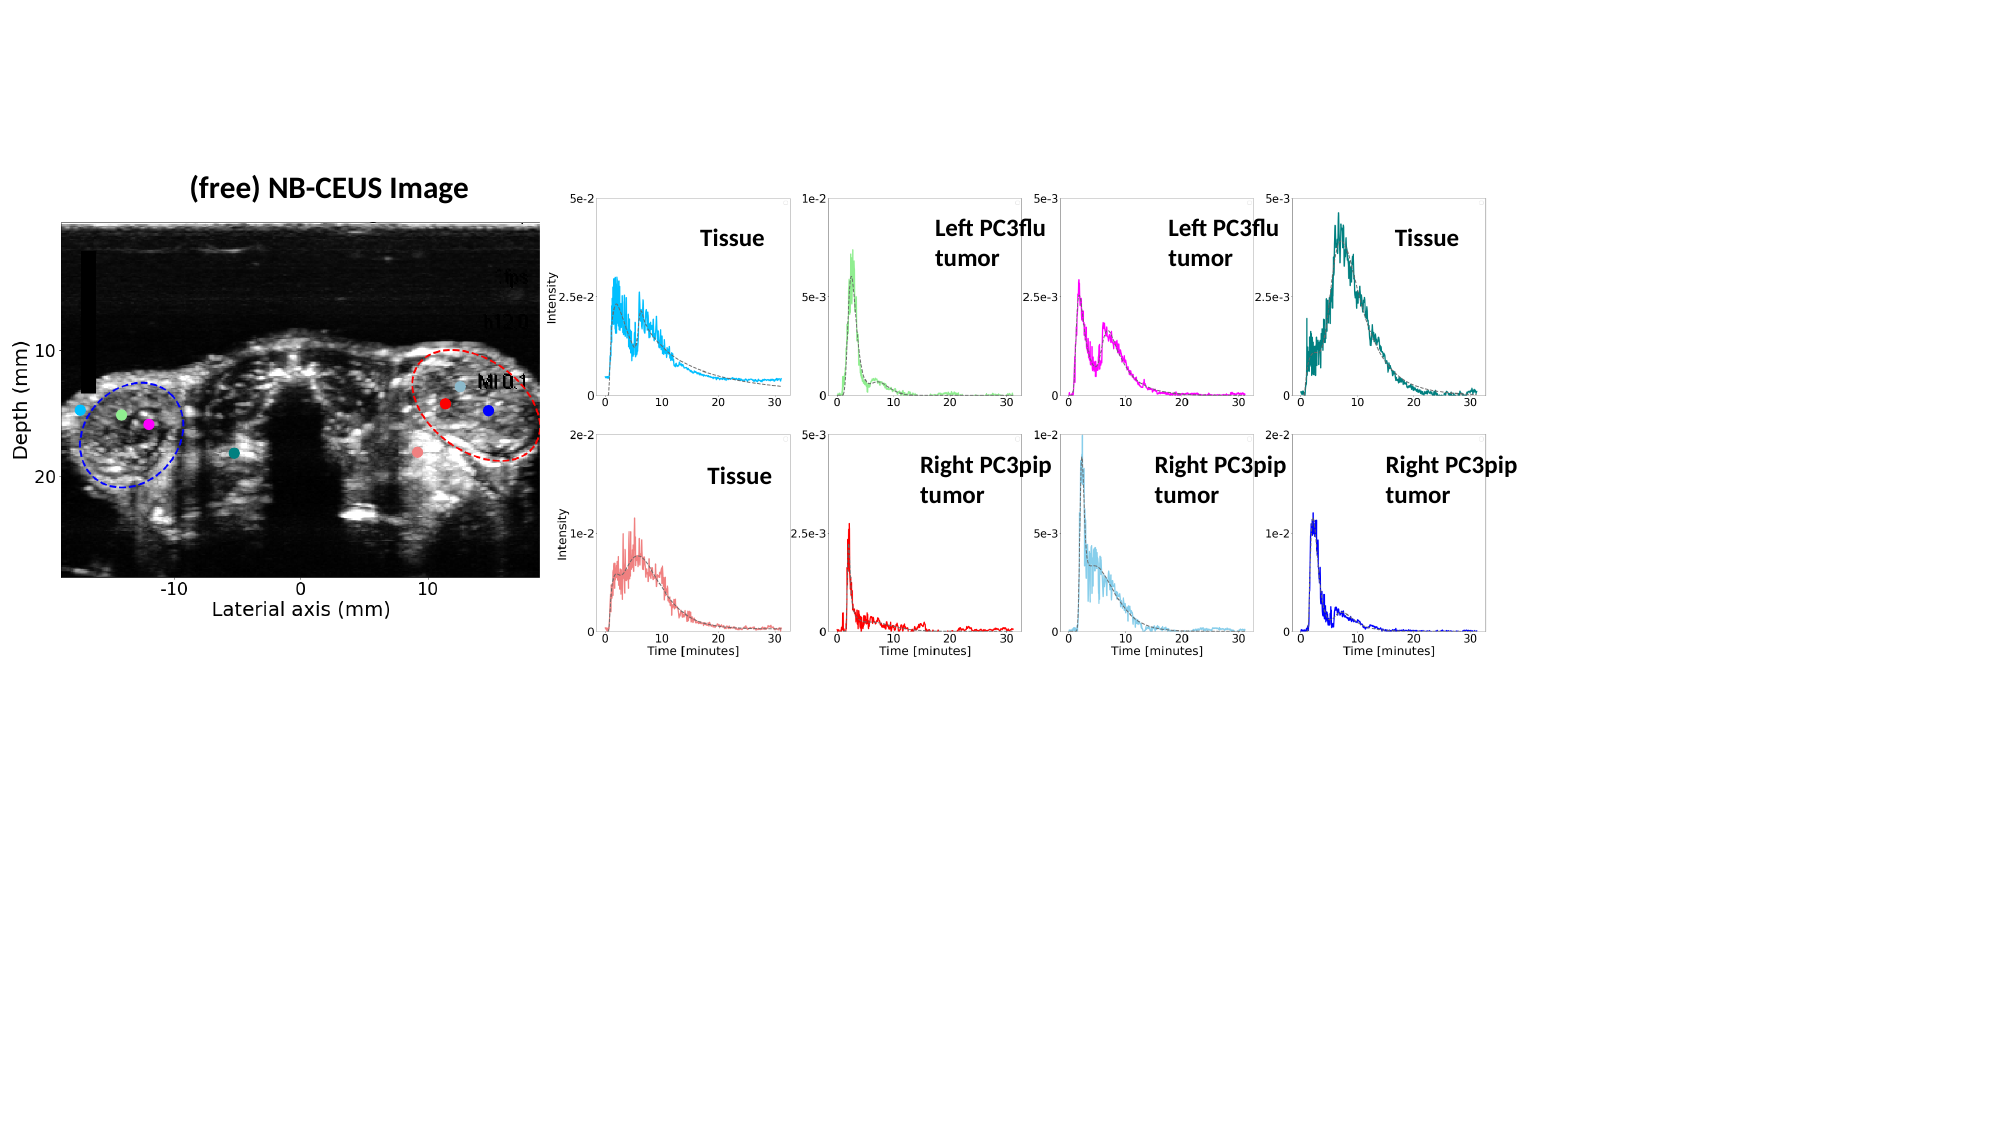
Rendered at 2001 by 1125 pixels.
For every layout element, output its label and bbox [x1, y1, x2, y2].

text_box [5, 129, 1540, 703]
